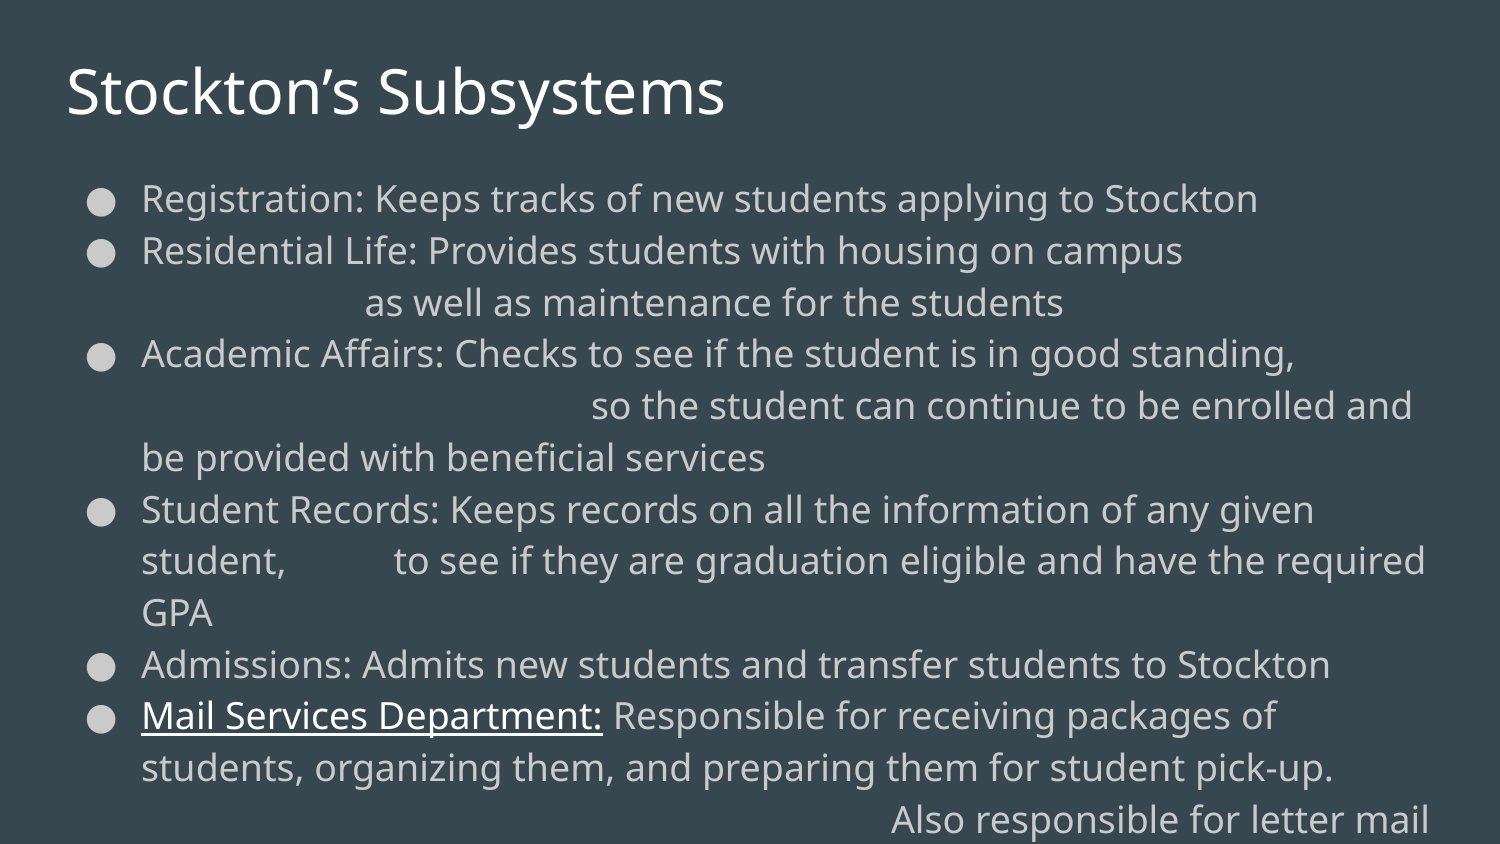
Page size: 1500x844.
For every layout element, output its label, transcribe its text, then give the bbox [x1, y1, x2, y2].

title Stockton’s Subsystems [51, 37, 1449, 132]
list Registration: Keeps tracks of new students applying to Stockton Residential Life: Provides students with housing on campus as well as maintenance for the students Academic Affairs: Checks to see if the student is in good standing, so the student can continue to be enrolled and be provided with beneficial services Student Records: Keeps records on all the information of any given student, to see if they are graduation eligible and have the required GPA Admissions: Admits new students and transfer students to Stockton Mail Services Department: Responsible for receiving packages of students, organizing them, and preparing them for student pick-up. Also responsible for letter mail services. [51, 153, 1449, 809]
